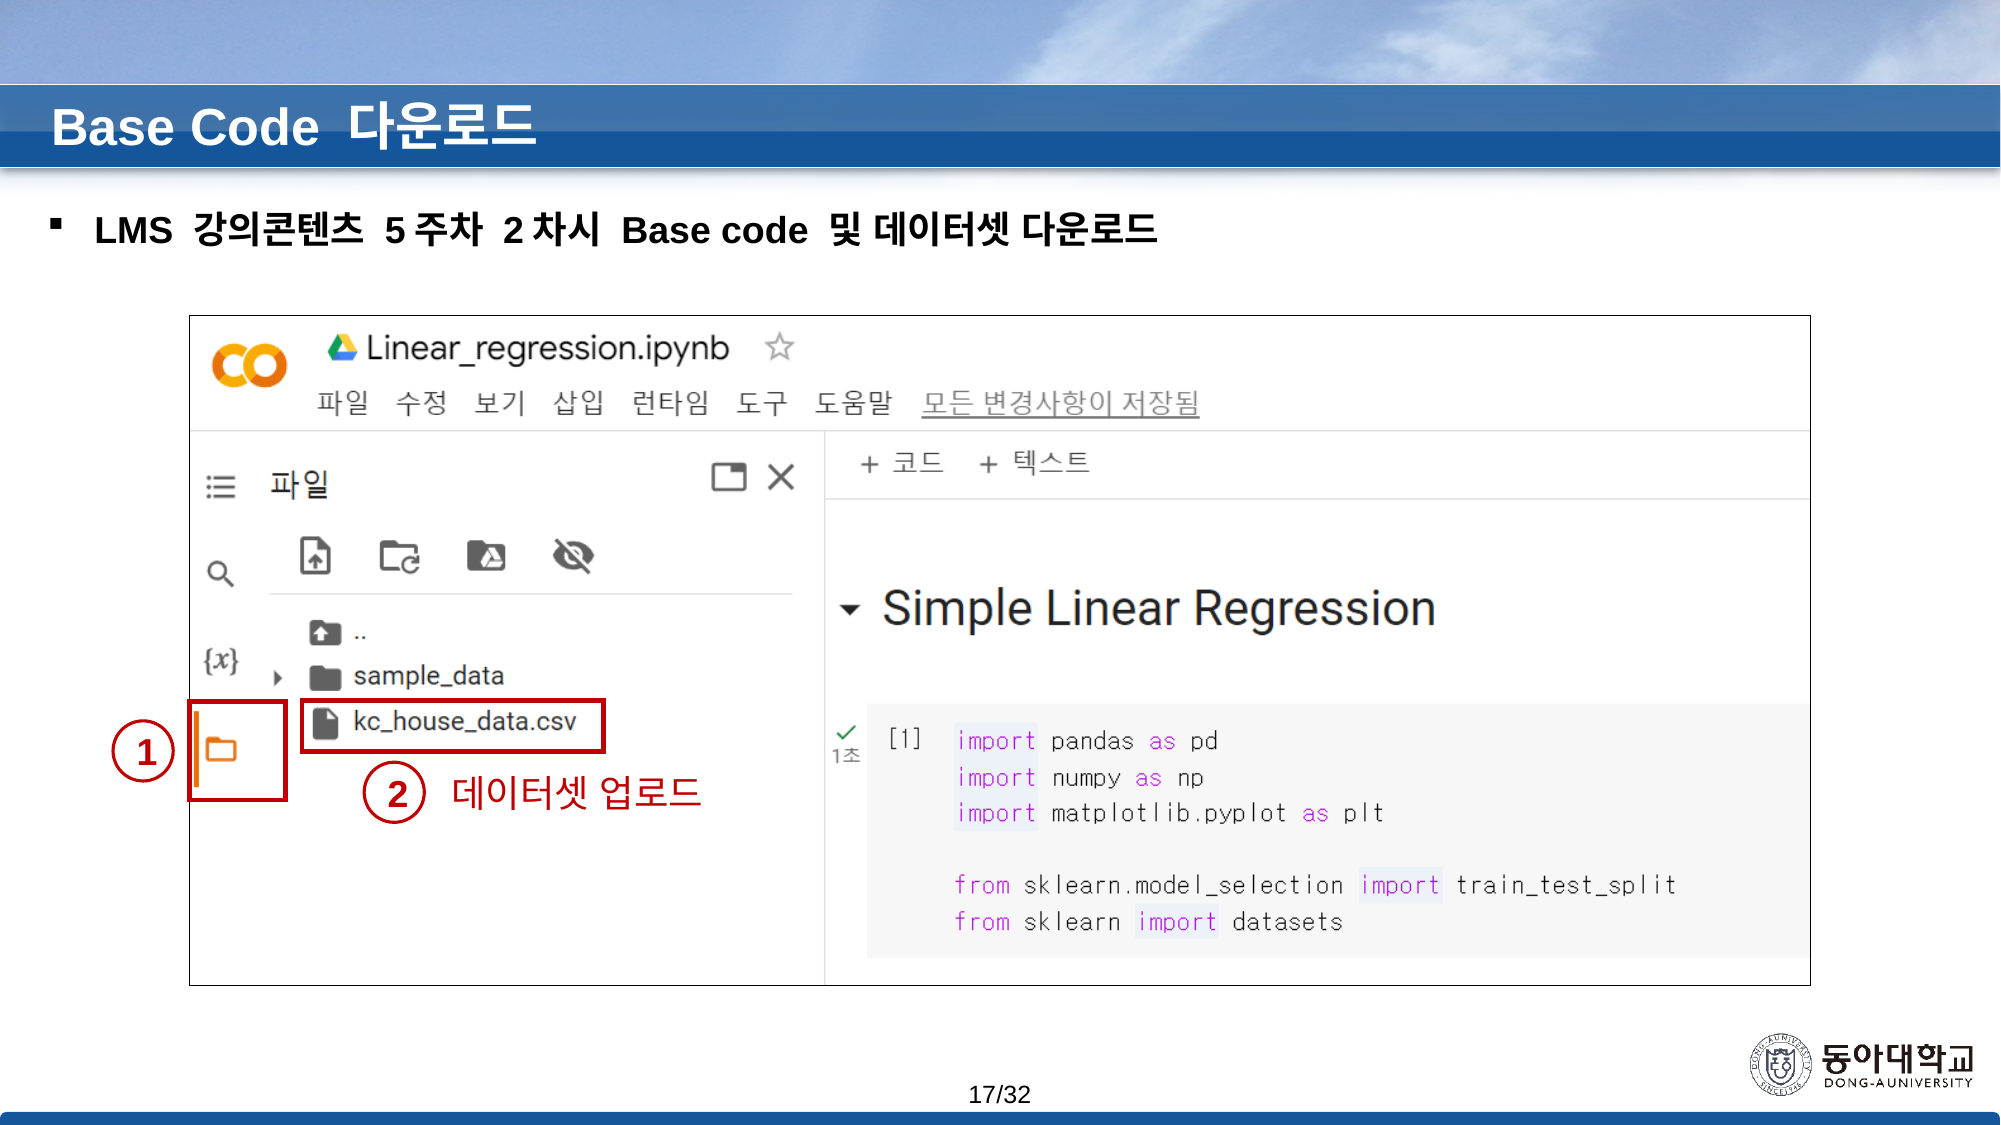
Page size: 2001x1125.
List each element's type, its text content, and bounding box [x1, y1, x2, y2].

text_box LMS 강의콘텐츠 5주차 2차시 Base code 및 데이터셋 다운로드 [32, 175, 1175, 258]
text_box Base Code 다운로드 [36, 85, 554, 164]
text_box 1 [111, 719, 175, 783]
picture [1742, 1024, 1983, 1110]
picture [0, 85, 2000, 167]
picture [189, 315, 1811, 986]
